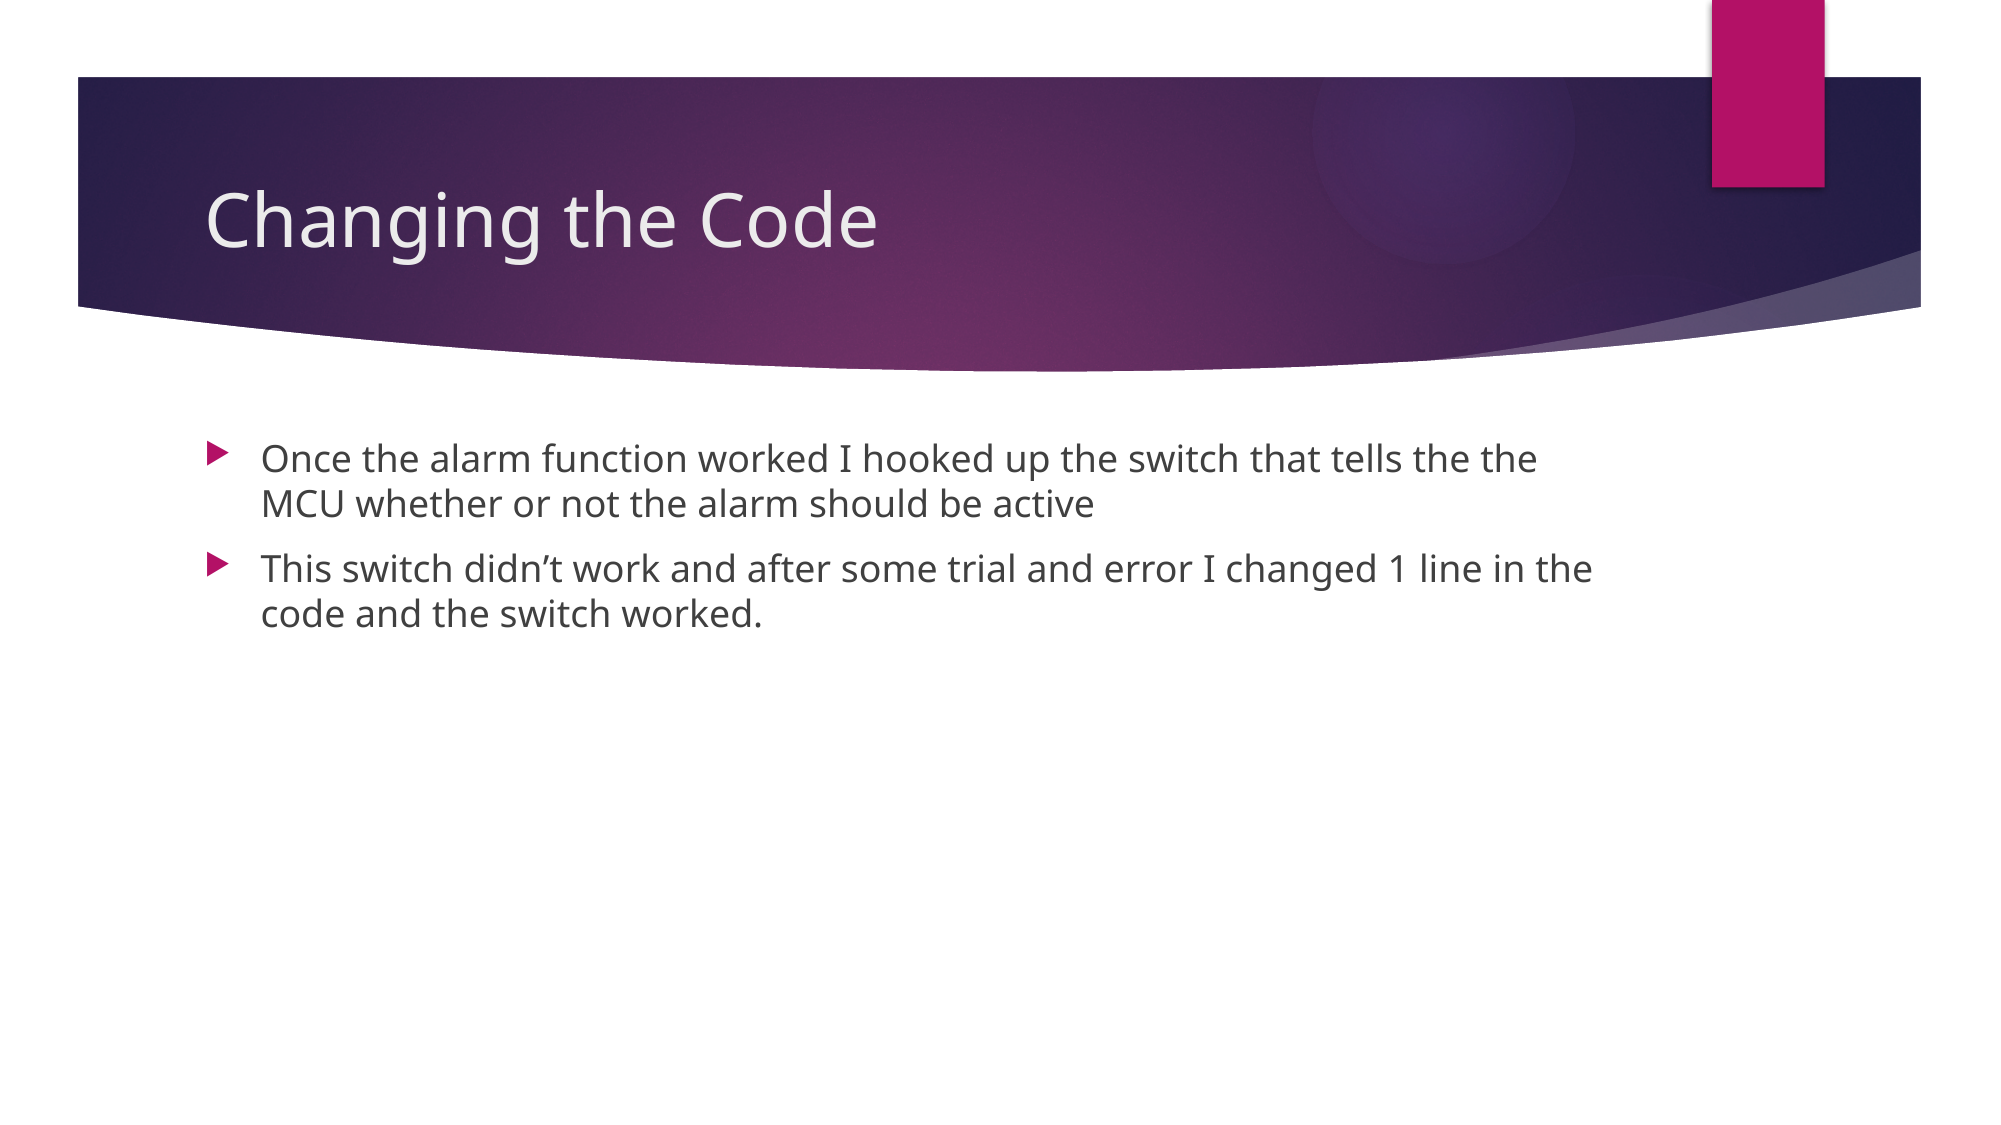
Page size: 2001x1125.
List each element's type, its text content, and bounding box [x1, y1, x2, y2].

title Changing the Code [189, 159, 1627, 276]
list Once the alarm function worked I hooked up the switch that tells the the MCU whether or not the alarm should be active This switch didn’t work and after some trial and error I changed 1 line in the code and the switch worked. [189, 427, 1638, 988]
